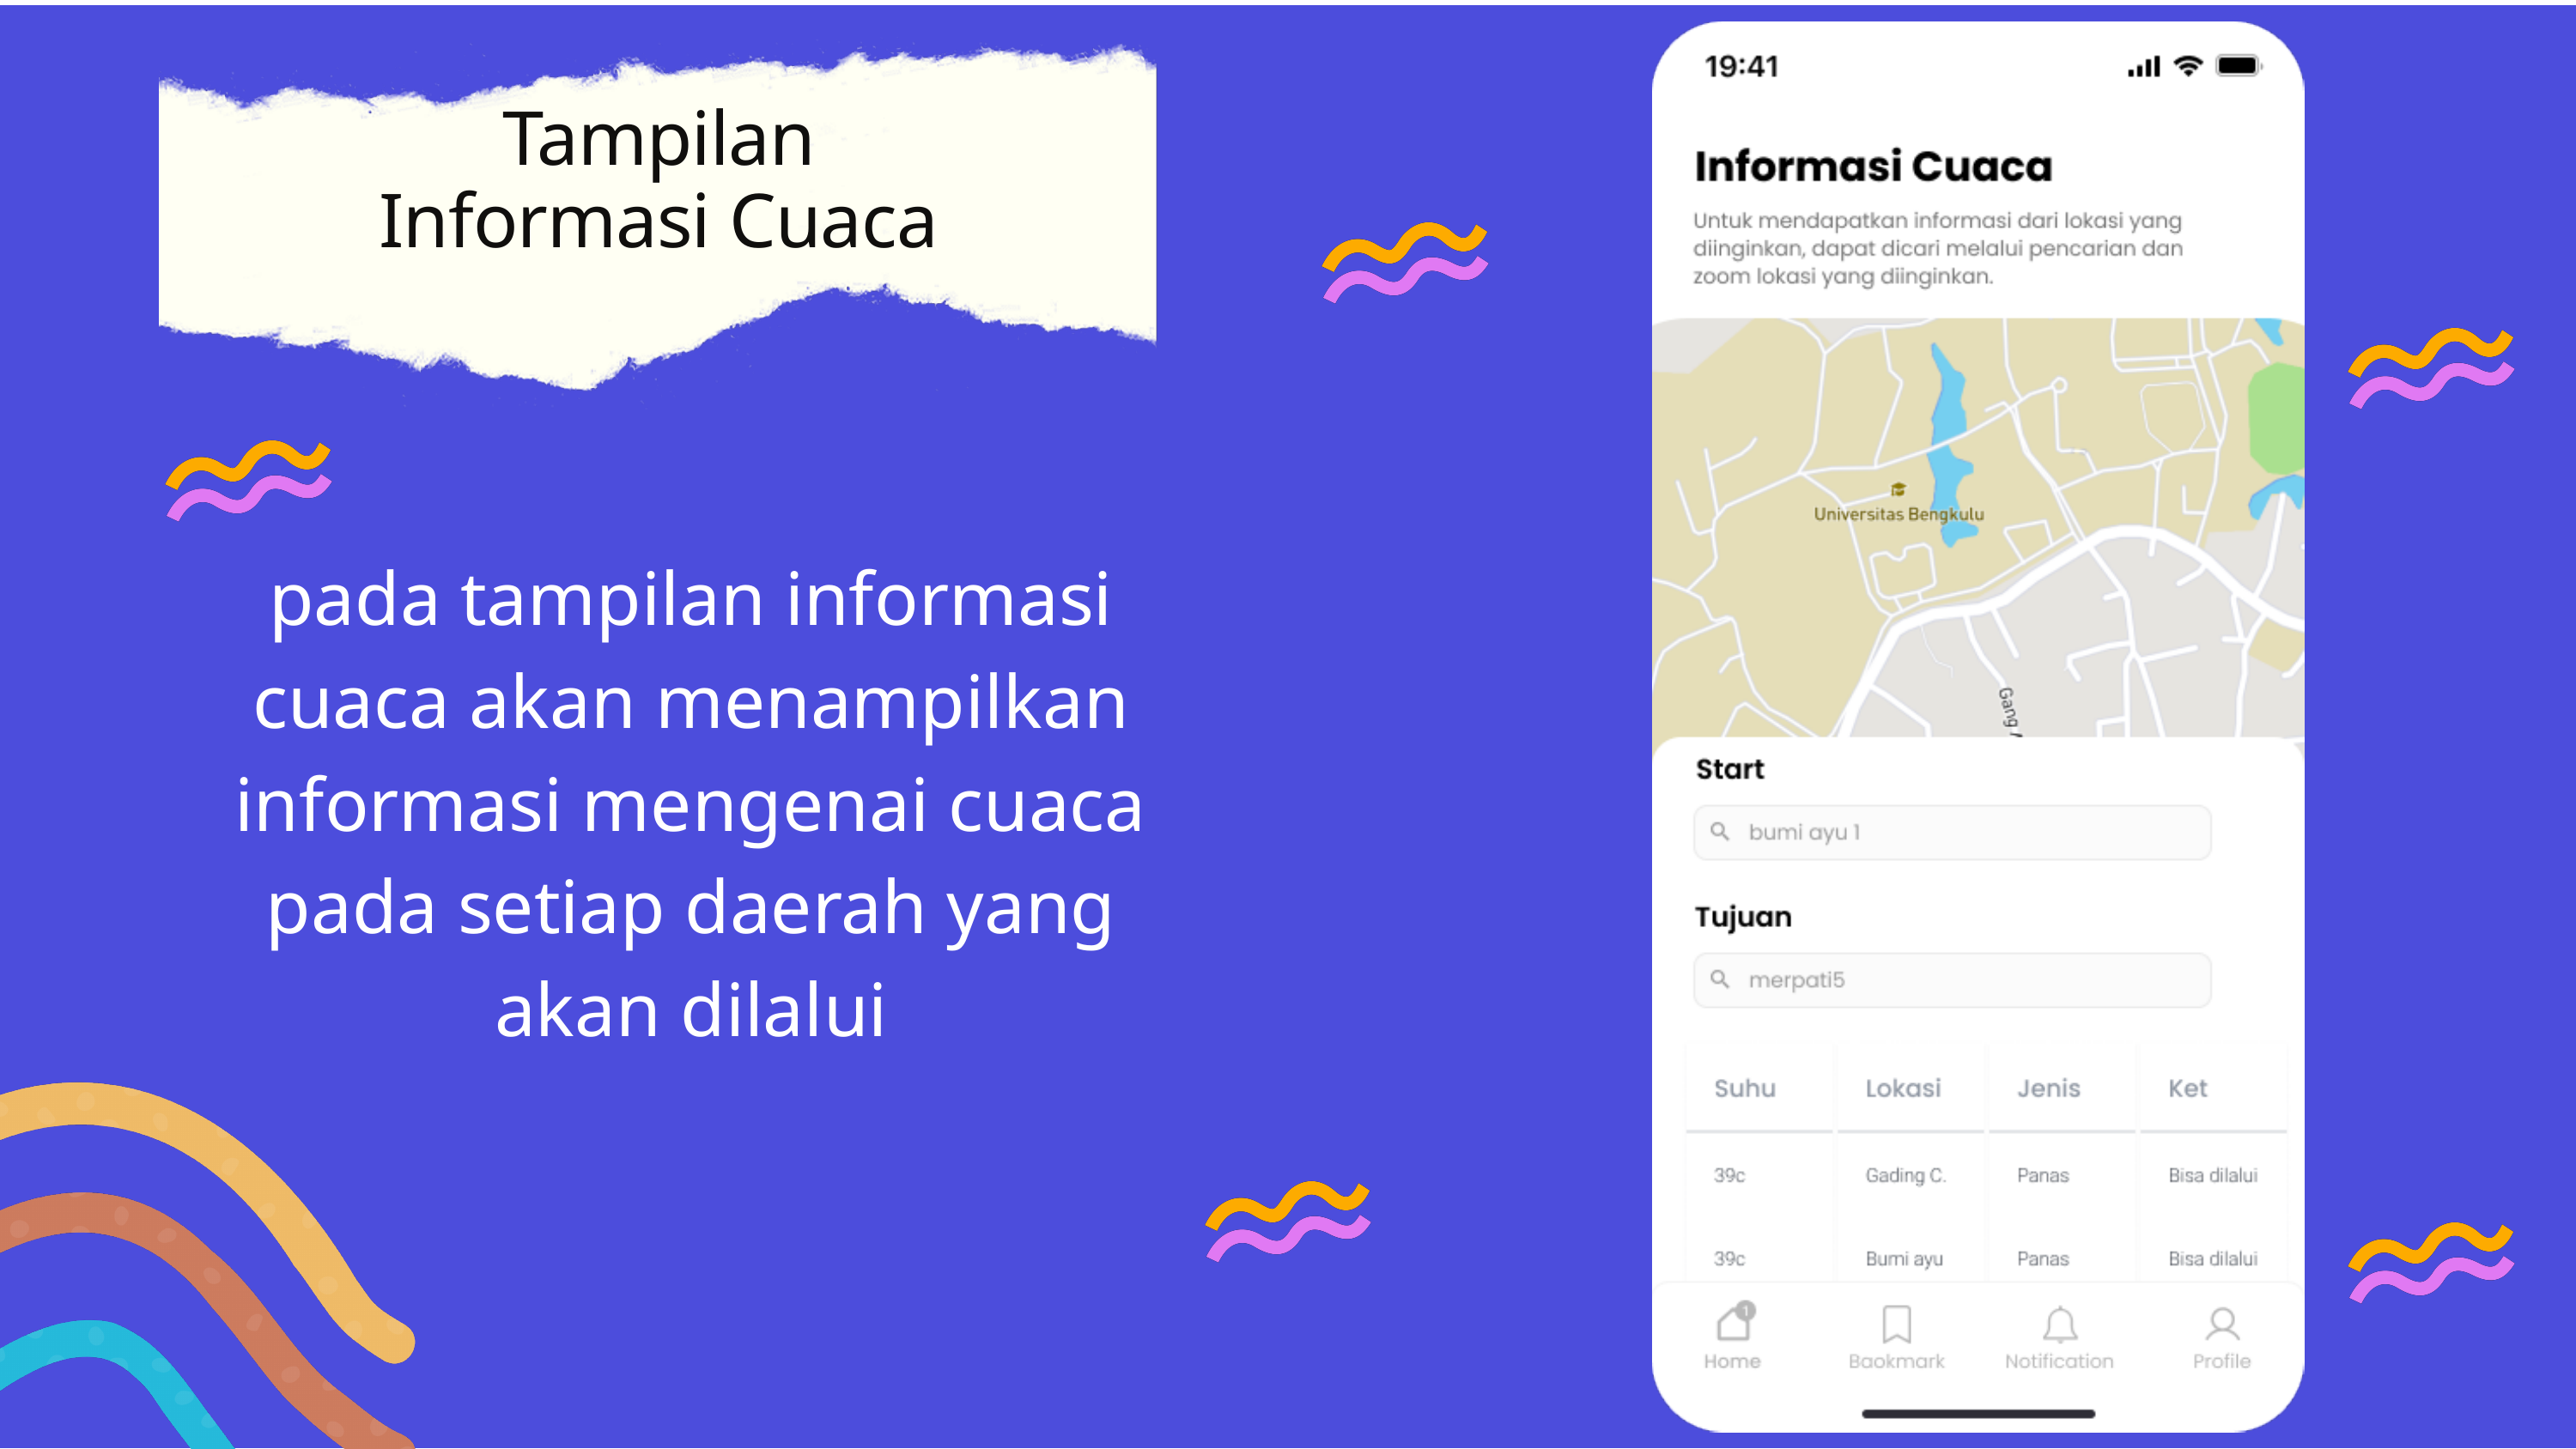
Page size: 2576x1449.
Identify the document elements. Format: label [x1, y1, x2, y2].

picture [1652, 21, 2305, 1433]
text_box [0, 5, 2576, 1449]
picture [2347, 1221, 2515, 1304]
picture [1321, 221, 1489, 305]
picture [0, 1013, 431, 1449]
picture [165, 440, 332, 523]
picture [1204, 1180, 1372, 1264]
picture [2347, 327, 2515, 410]
picture [158, 37, 1158, 410]
